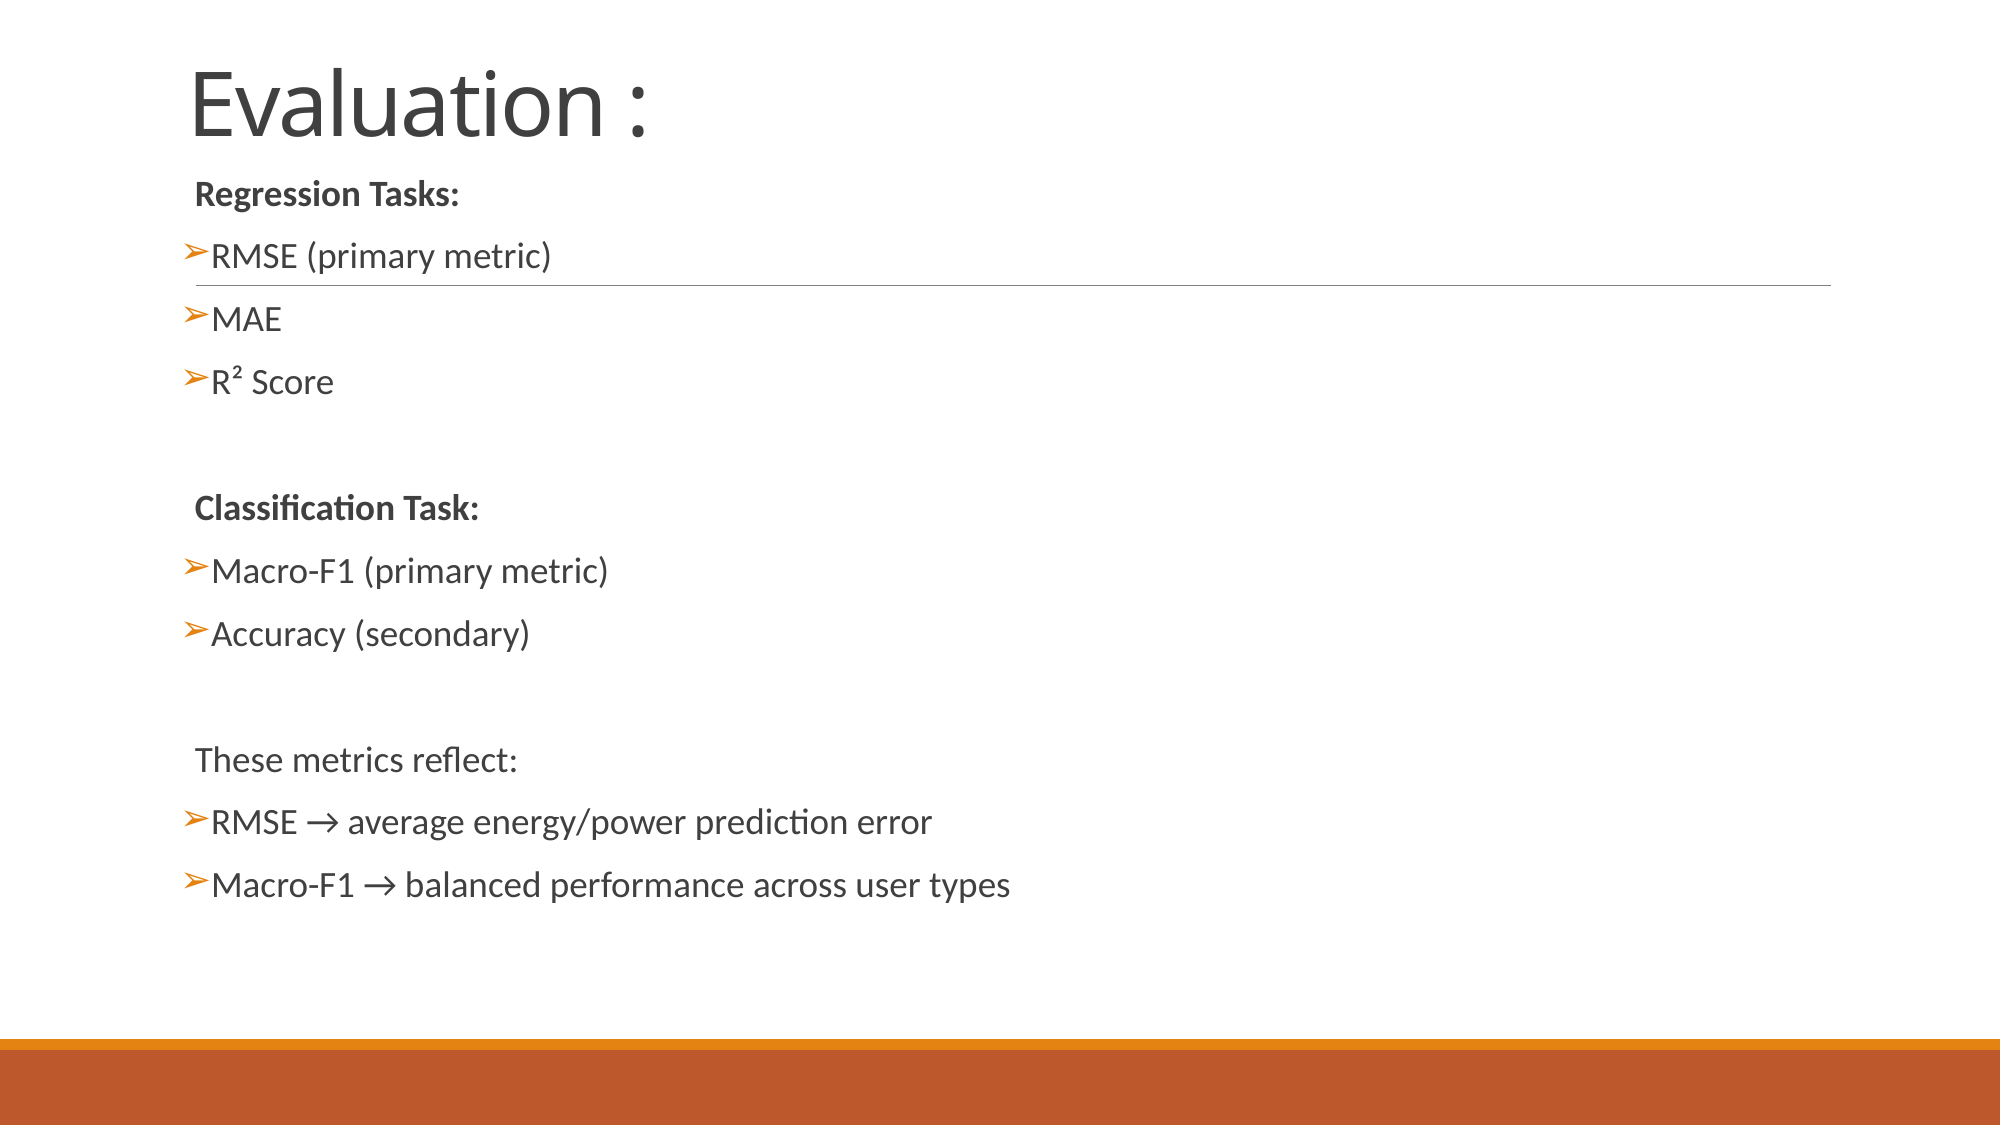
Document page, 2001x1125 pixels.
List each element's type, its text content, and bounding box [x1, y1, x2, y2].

list Regression Tasks: RMSE (primary metric) MAE R² Score Classification Task: Macro-F1 (primary metric) Accuracy (secondary) These metrics reflect: RMSE → average energy/power prediction error Macro-F1 → balanced performance across user types [179, 173, 1831, 964]
title Evaluation : [179, 46, 1831, 163]
